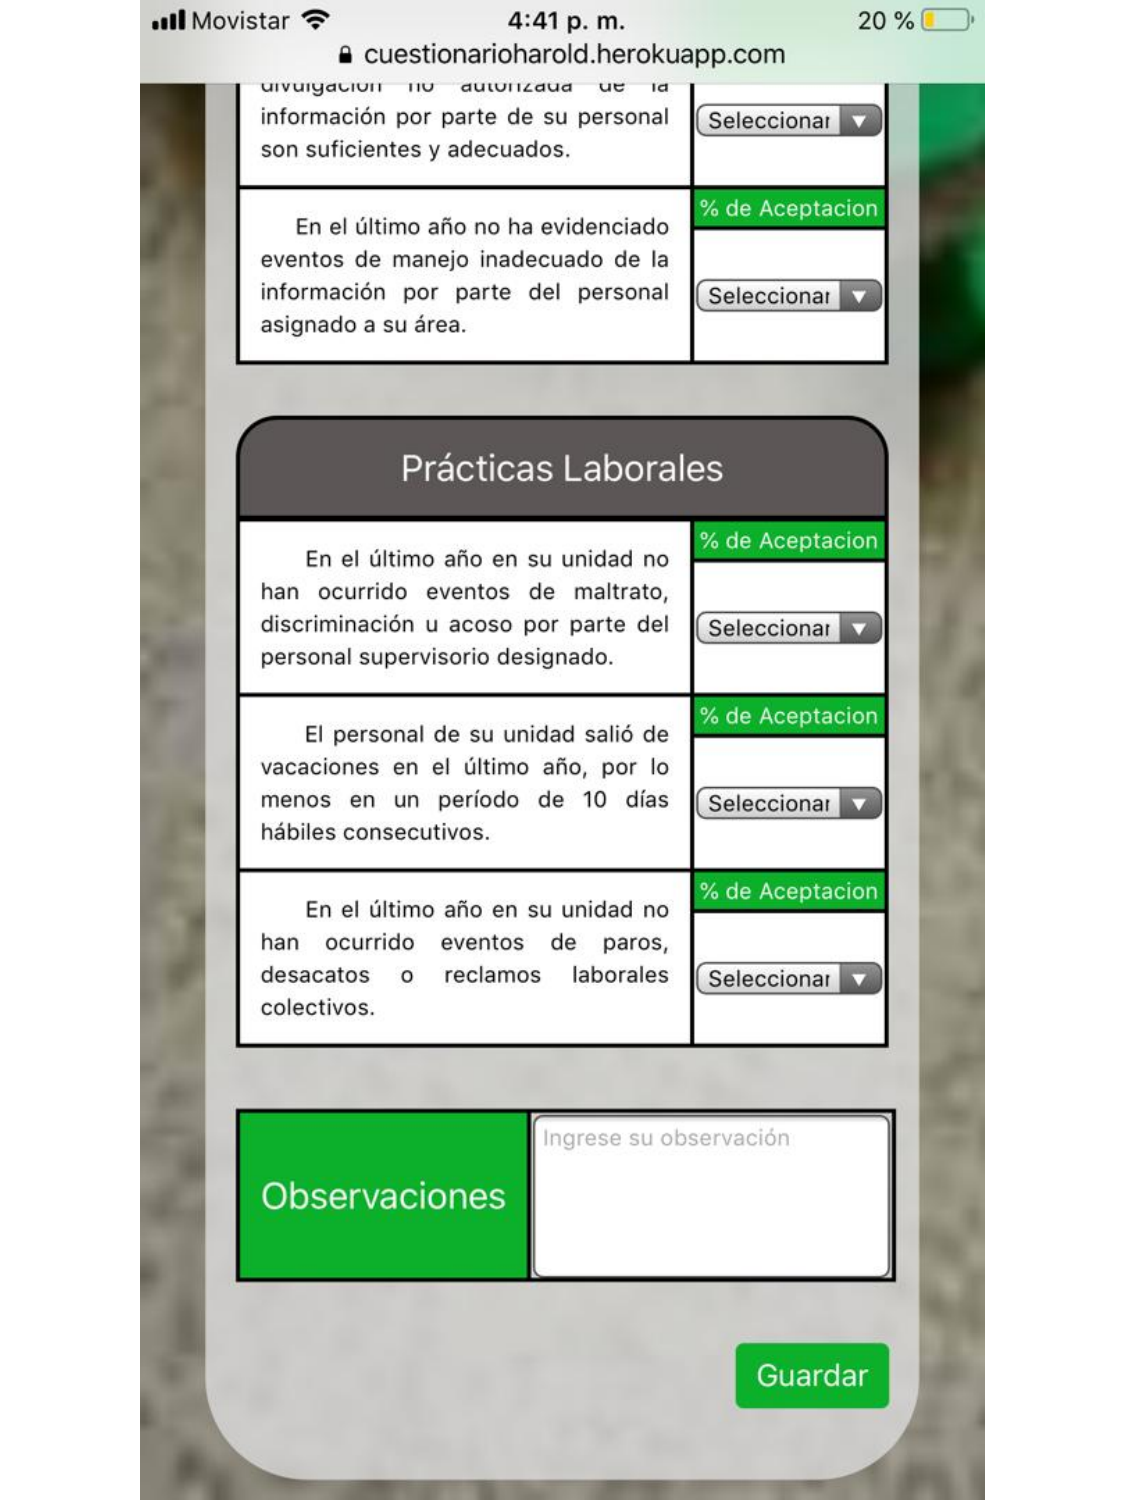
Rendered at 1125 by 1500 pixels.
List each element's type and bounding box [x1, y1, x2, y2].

picture [140, 0, 985, 1500]
